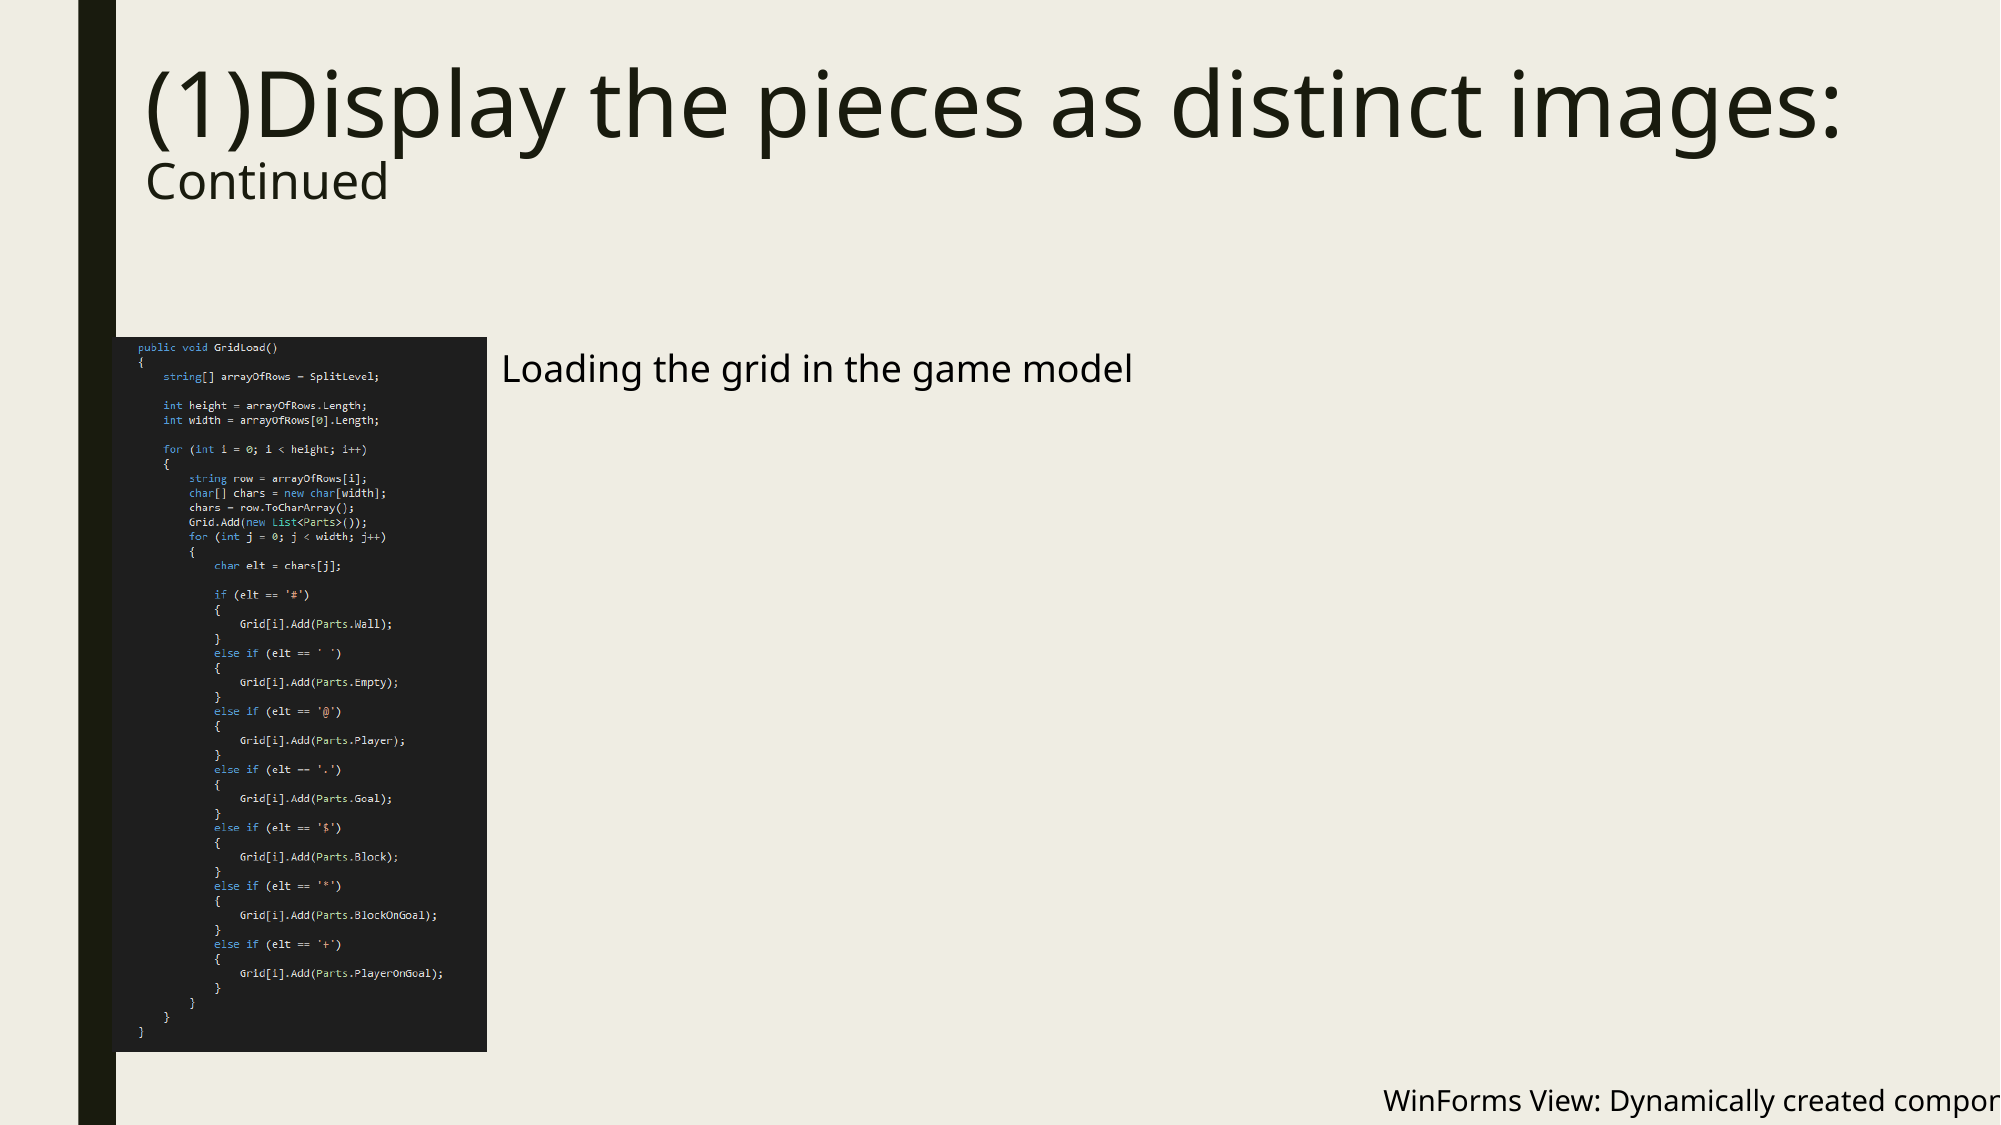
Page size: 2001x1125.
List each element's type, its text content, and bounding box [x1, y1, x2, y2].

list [112, 337, 487, 1052]
text_box WinForms View: Dynamically created components [1368, 1074, 2000, 1125]
text_box Loading the grid in the game model [487, 337, 1500, 398]
title (1)Display the pieces as distinct images: Continued [130, 51, 2000, 296]
